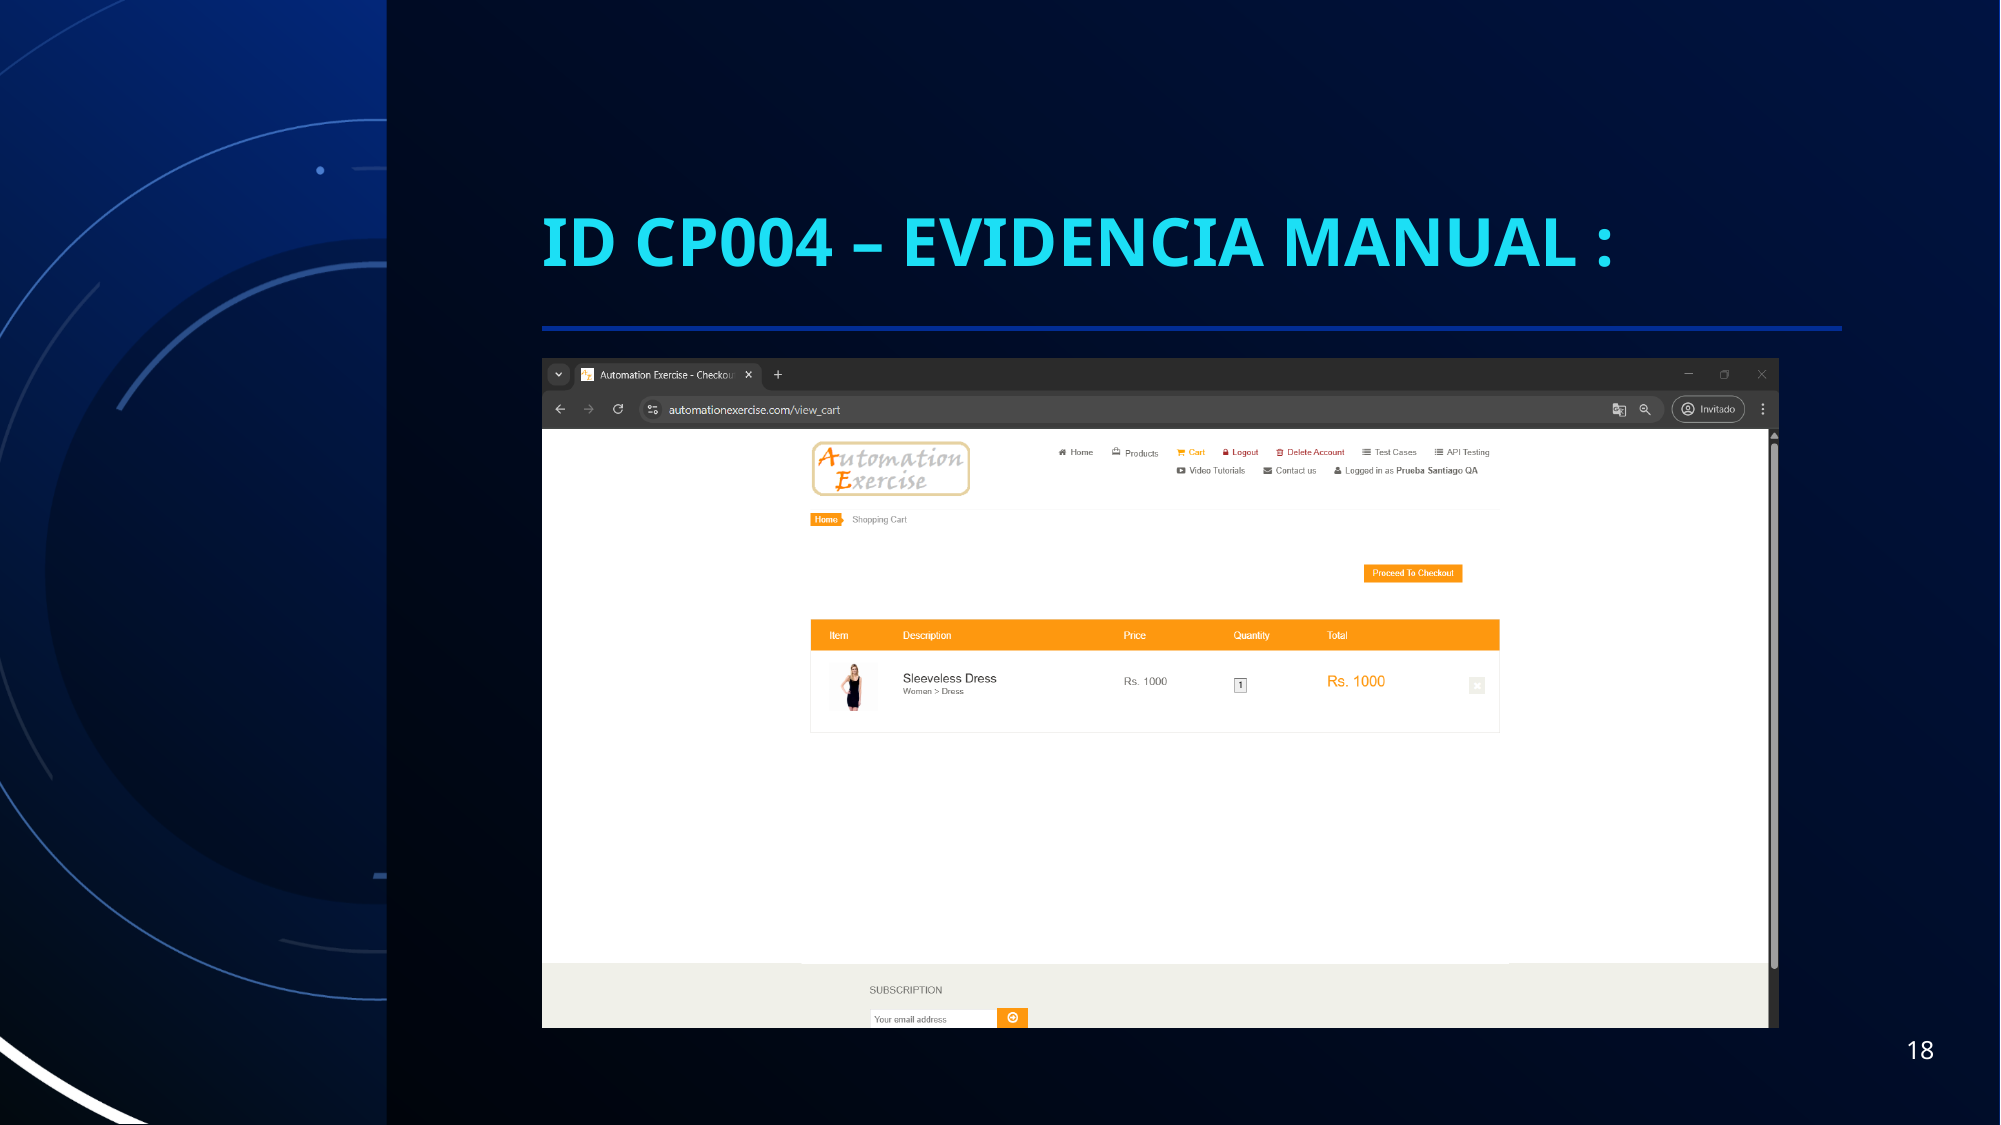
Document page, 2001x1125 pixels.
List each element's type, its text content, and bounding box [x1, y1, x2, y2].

slide_number 18 [1499, 1021, 1950, 1082]
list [542, 358, 1779, 1028]
title ID cp004 – evidencia Manual : [542, 198, 1760, 289]
picture [0, 0, 387, 1124]
